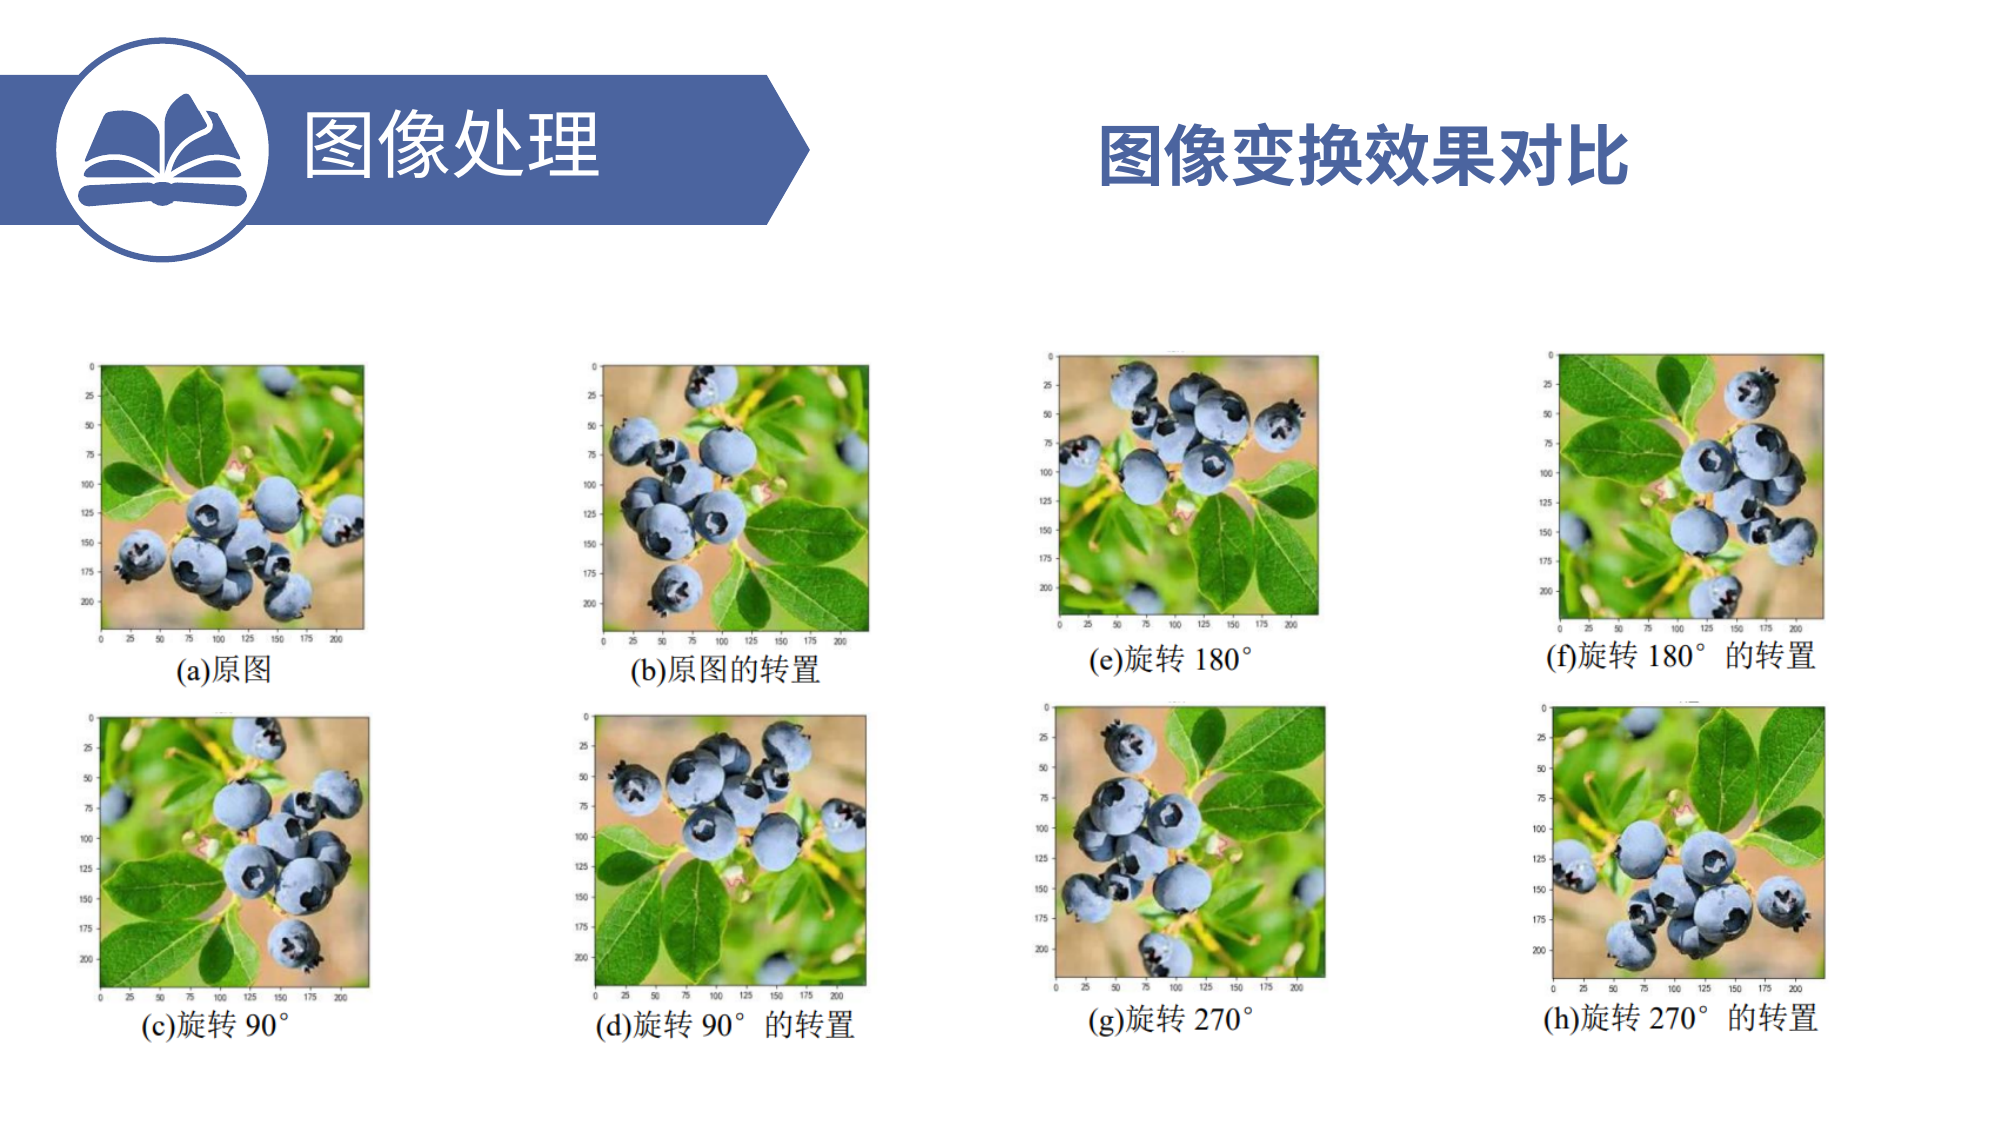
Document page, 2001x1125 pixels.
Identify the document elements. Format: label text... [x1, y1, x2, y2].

picture [1012, 331, 1854, 1058]
text_box 图像变换效果对比 [1082, 106, 1654, 202]
picture [53, 344, 909, 1058]
text_box [243, 73, 812, 226]
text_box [77, 93, 247, 207]
text_box [52, 39, 273, 261]
text_box [0, 73, 82, 226]
text_box 图像处理 [286, 90, 617, 196]
